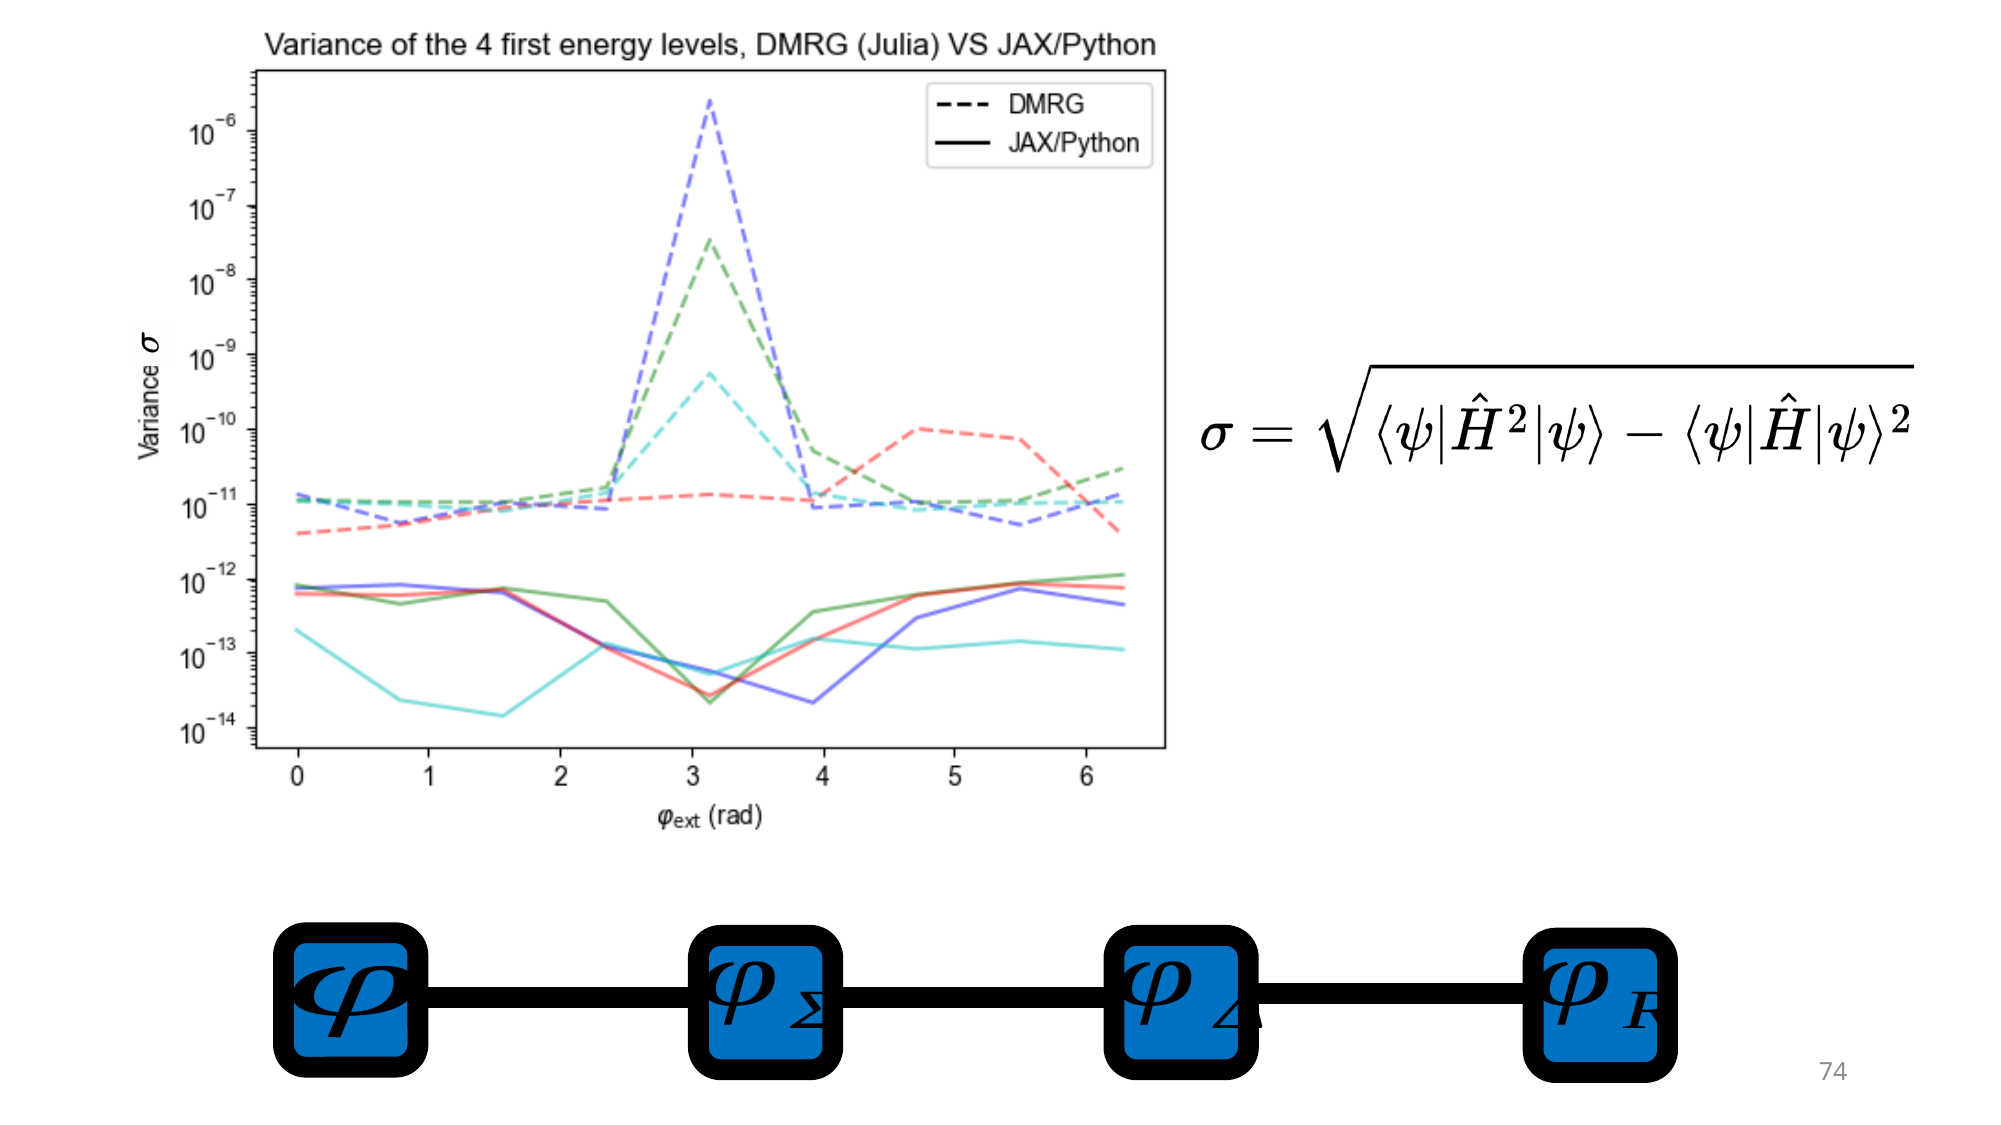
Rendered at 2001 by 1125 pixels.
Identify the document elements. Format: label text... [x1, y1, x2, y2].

slide_number 74 [1412, 1042, 1863, 1103]
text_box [283, 924, 1717, 1073]
picture [122, 15, 1934, 852]
